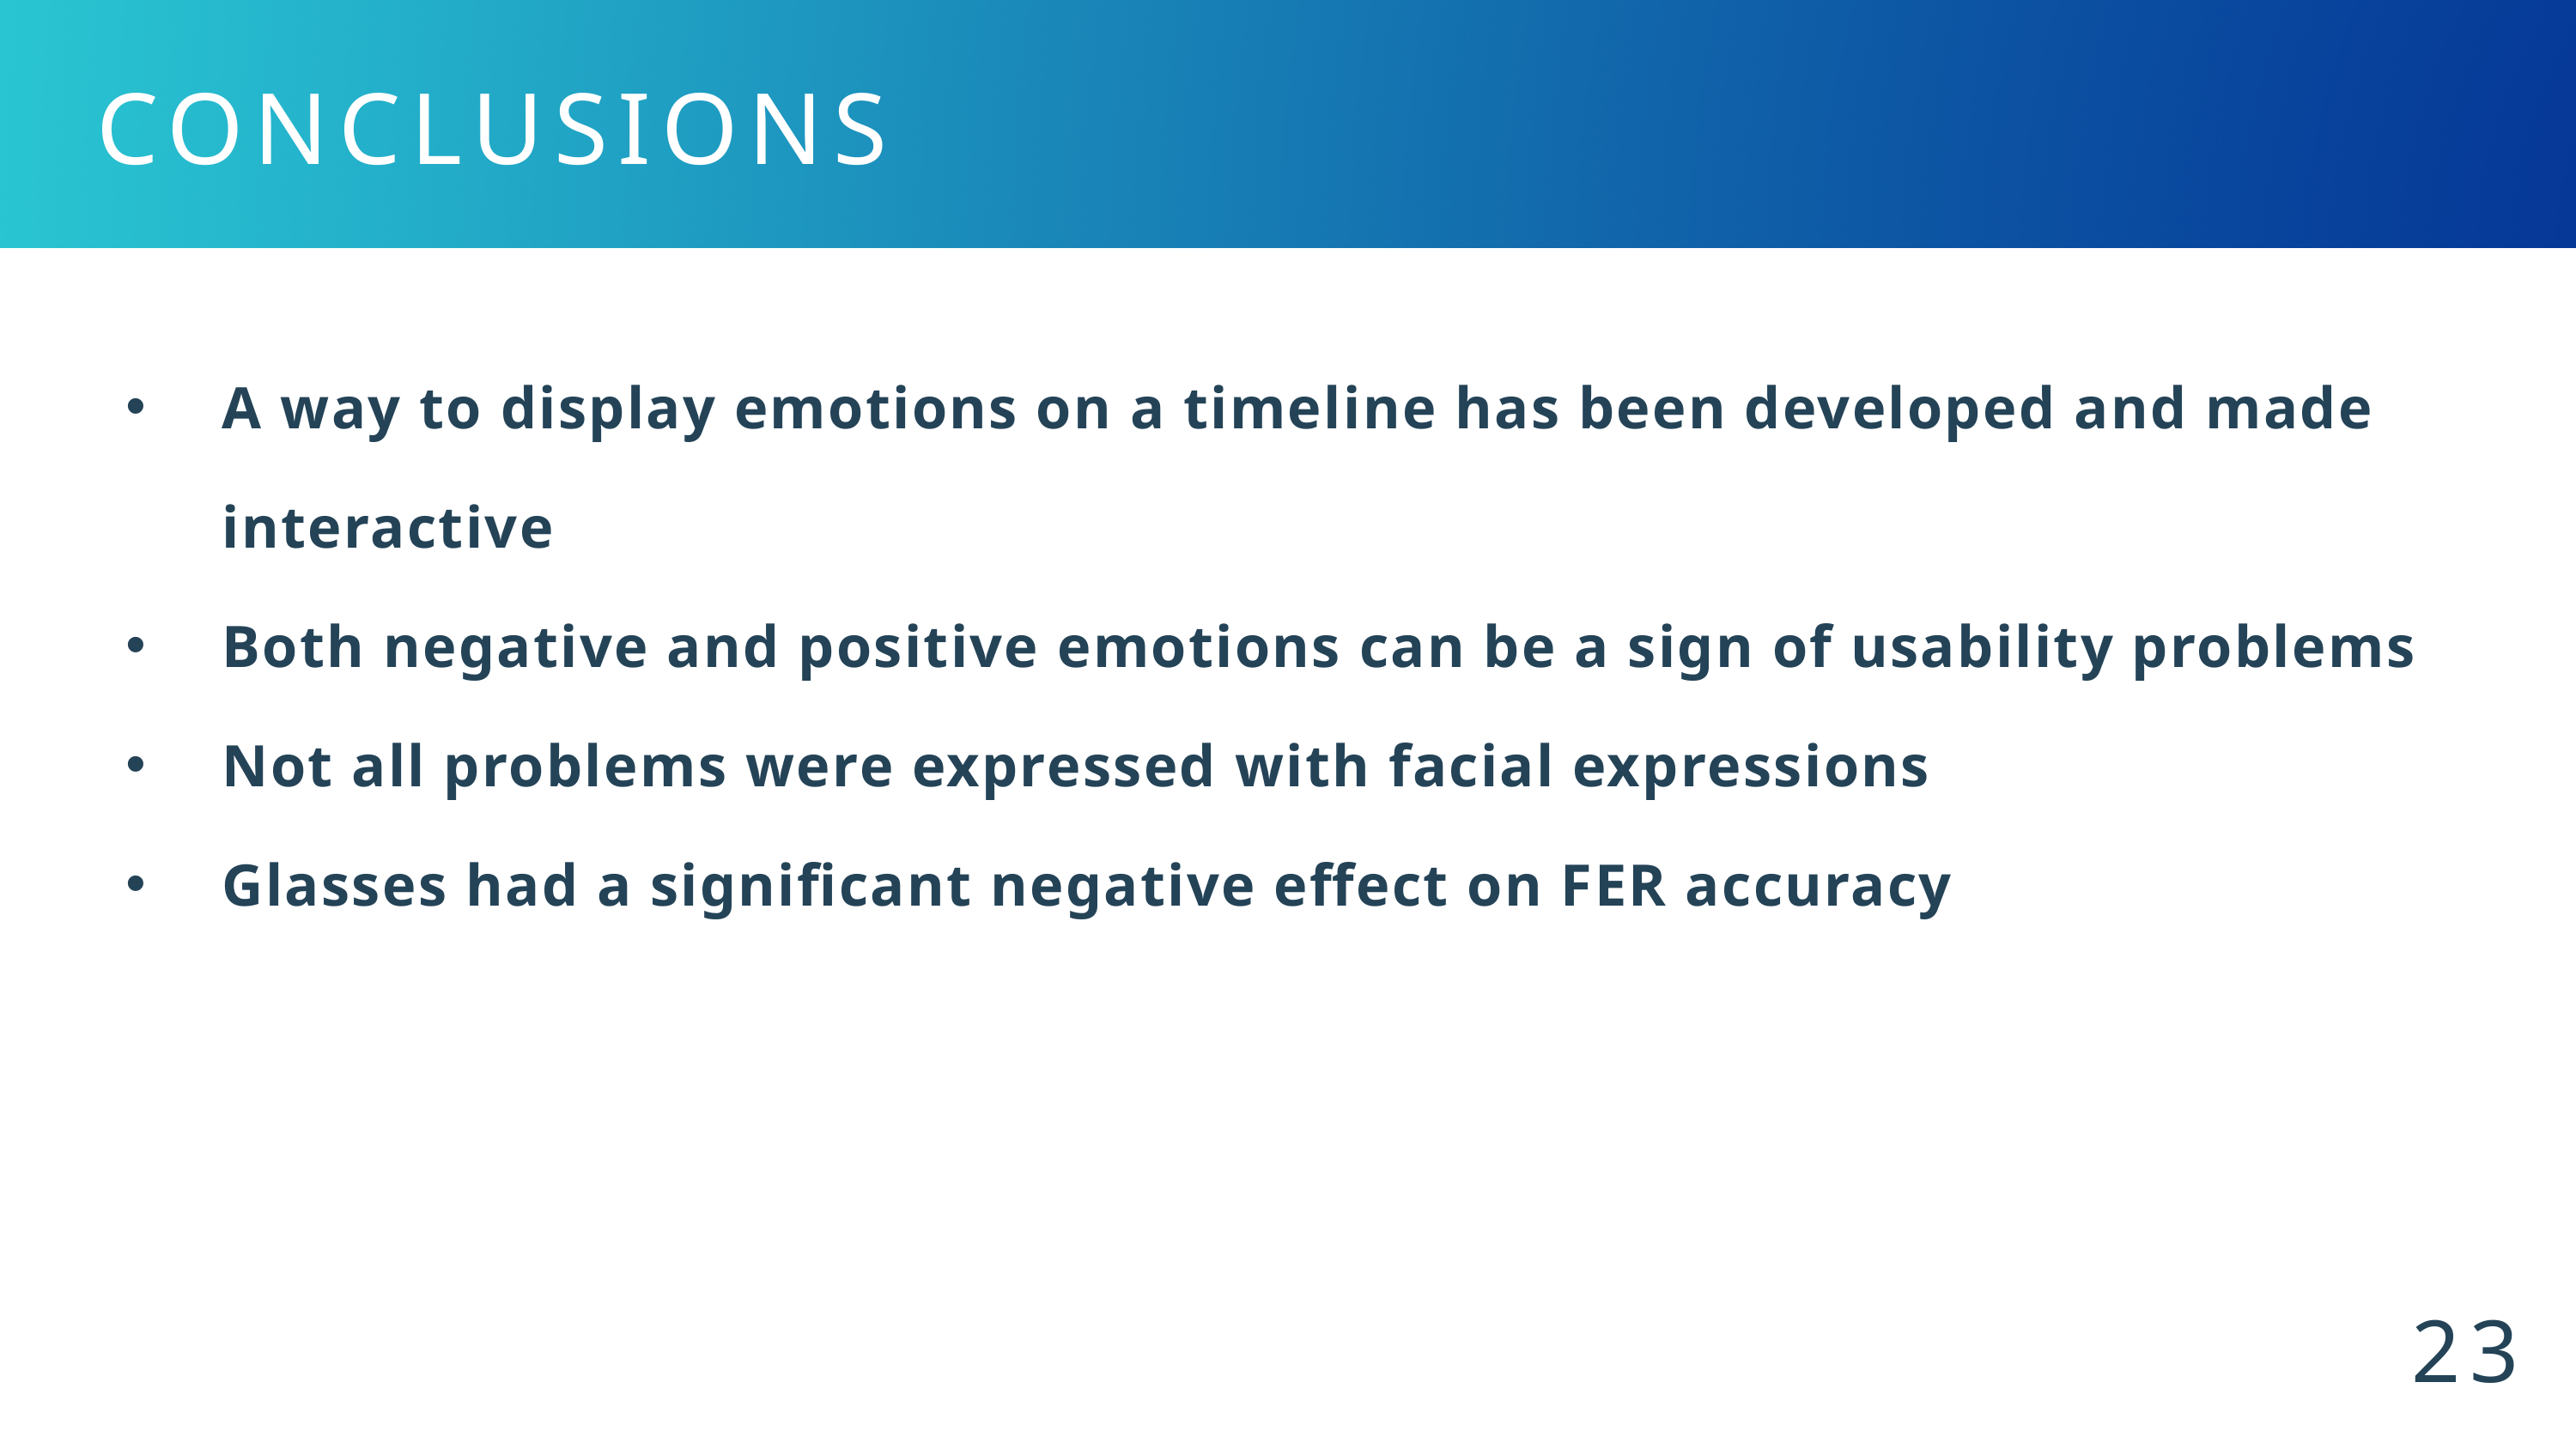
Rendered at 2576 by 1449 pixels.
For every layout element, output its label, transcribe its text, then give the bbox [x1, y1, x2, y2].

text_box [125, 320, 2519, 790]
text_box 23 [193, 1275, 2519, 1399]
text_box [96, 72, 2008, 209]
picture [0, 0, 2576, 249]
